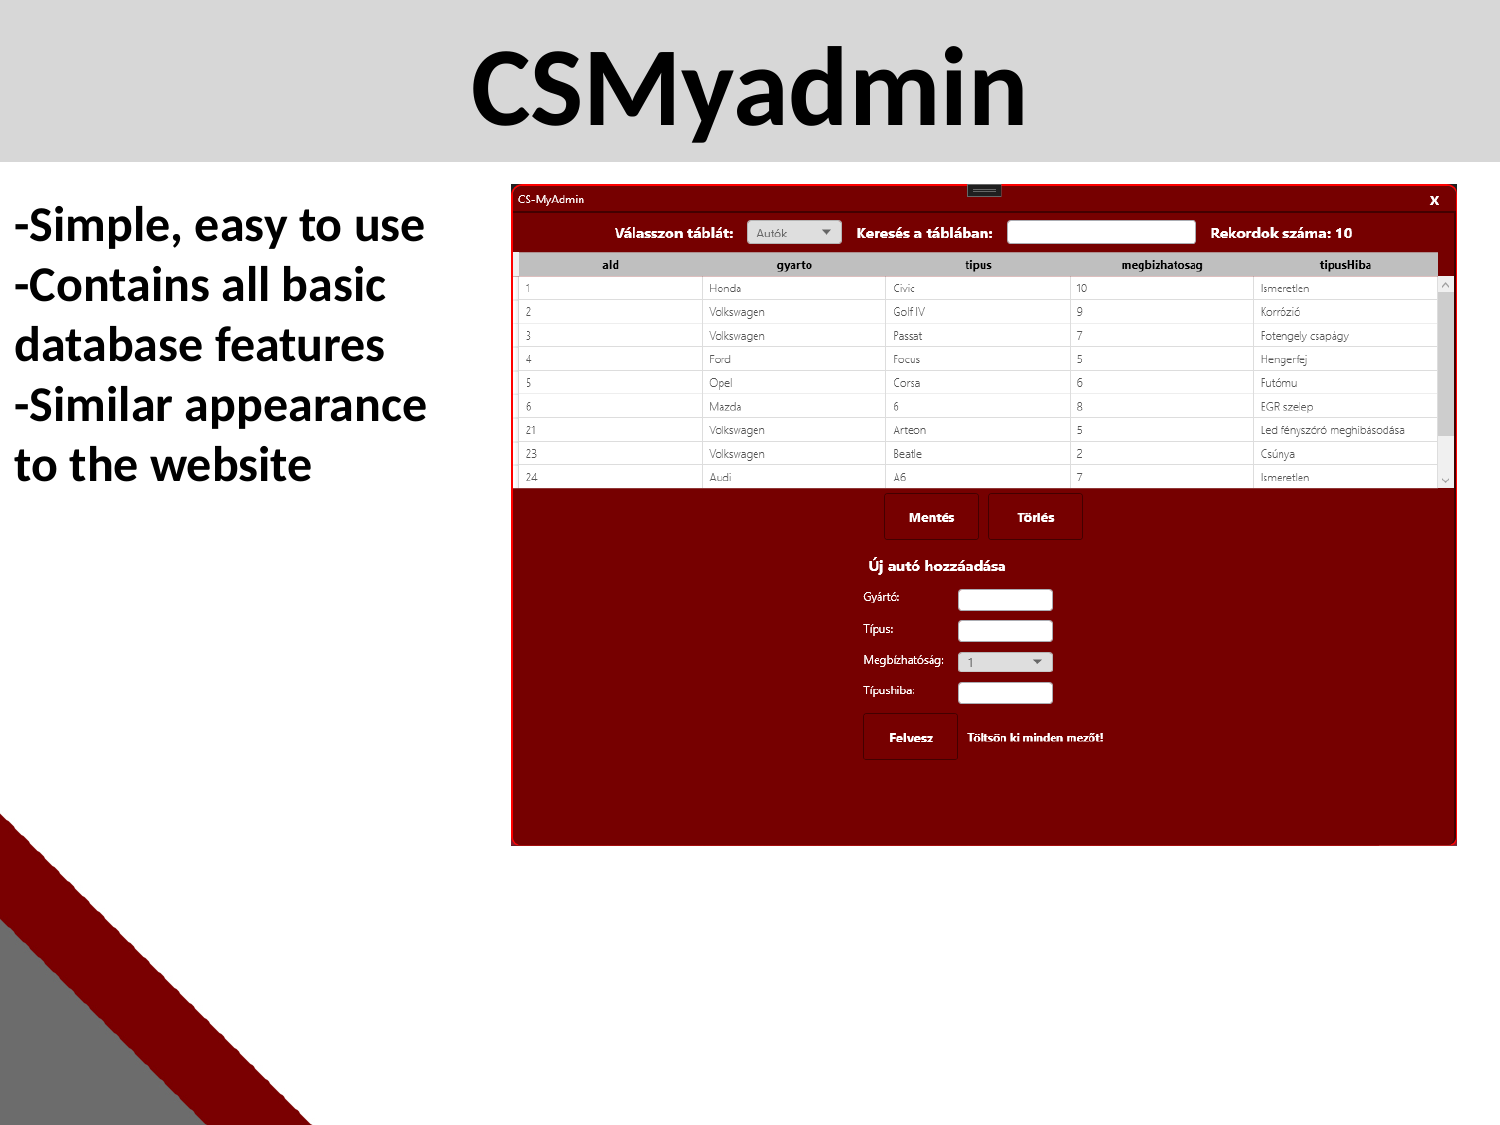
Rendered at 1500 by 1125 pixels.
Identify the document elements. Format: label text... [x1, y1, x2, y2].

picture [0, 161, 1500, 1125]
text_box -Simple, easy to use -Contains all basic database features -Similar appearance to the website [0, 184, 491, 500]
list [511, 184, 1458, 847]
title CSMyadmin [0, 0, 1500, 161]
